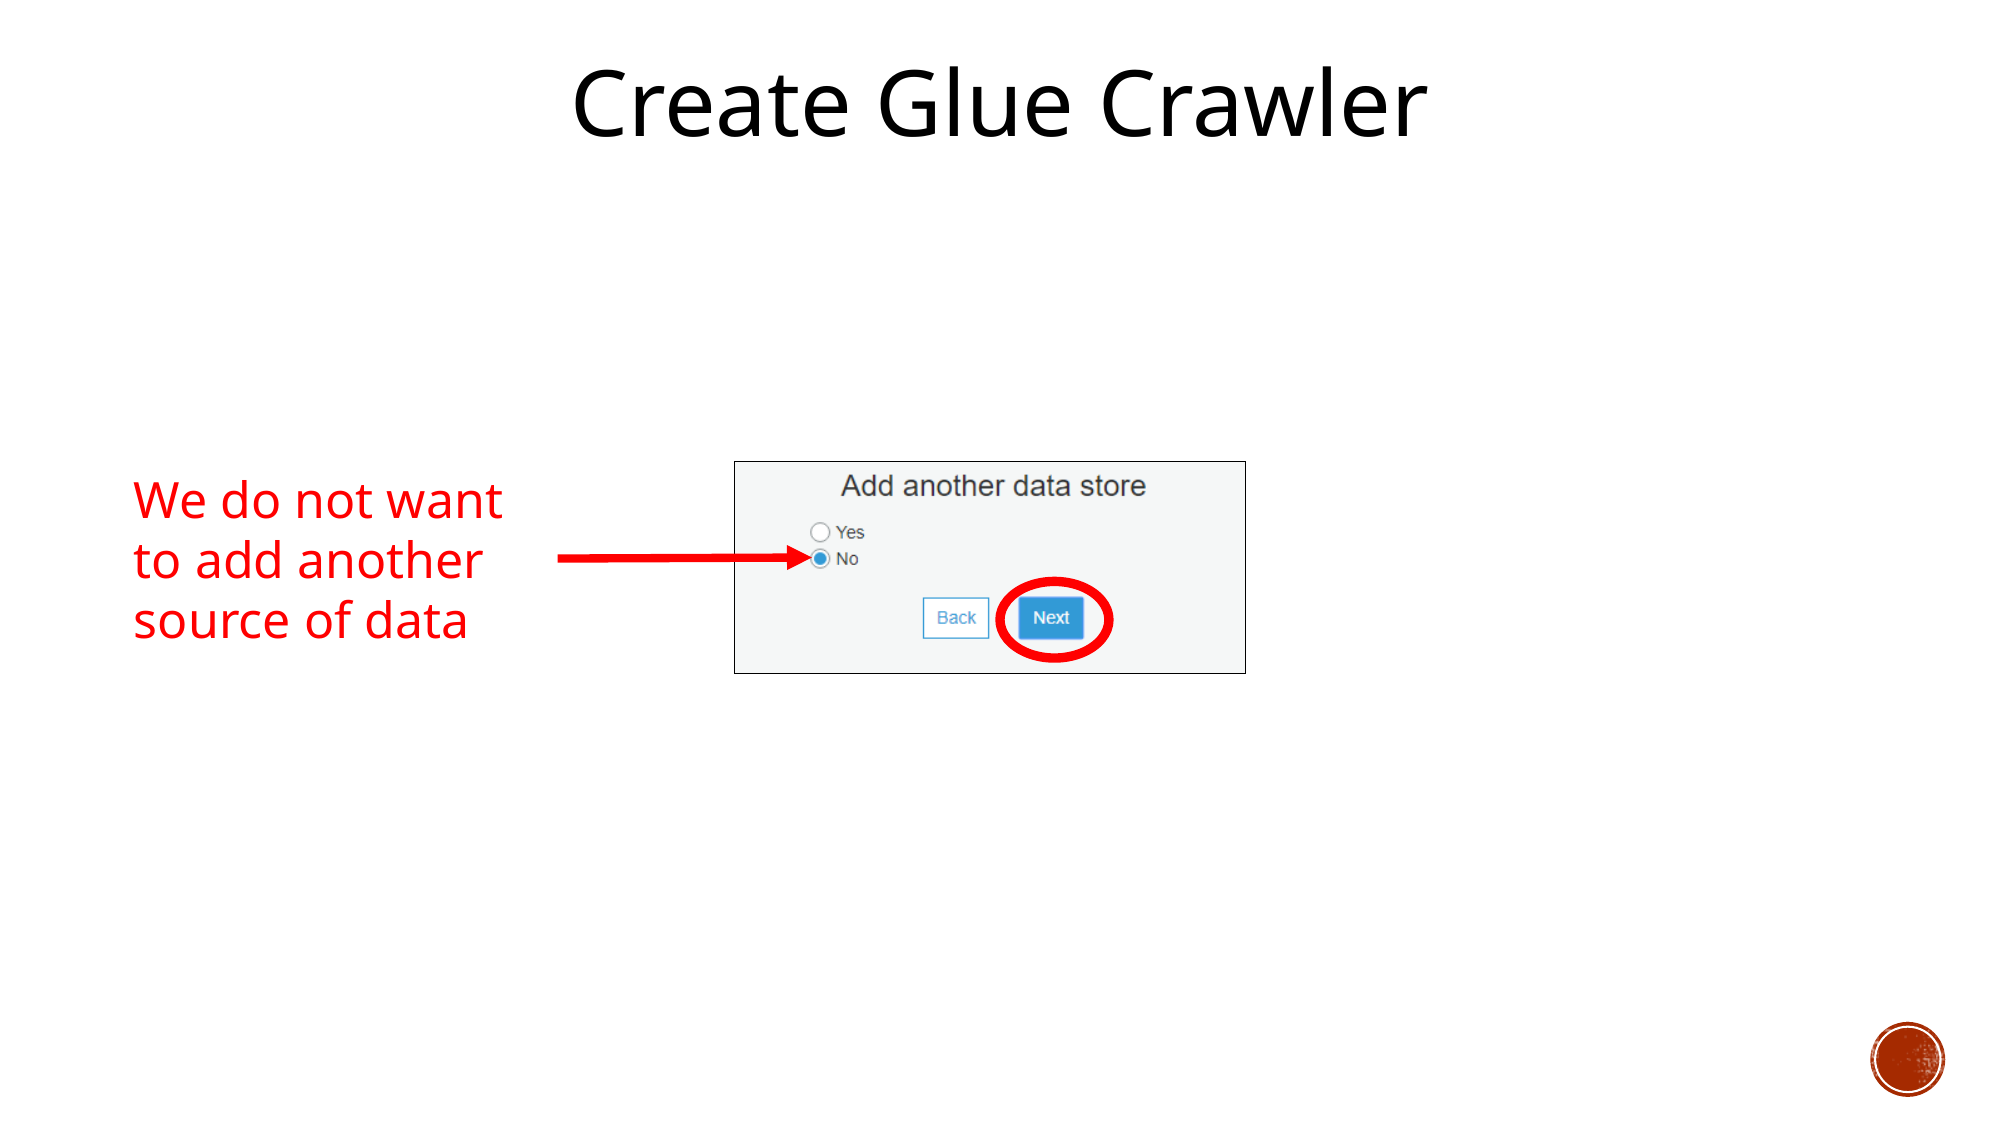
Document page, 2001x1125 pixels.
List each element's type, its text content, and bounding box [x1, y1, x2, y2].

text_box Create Glue Crawler [498, 36, 1502, 162]
picture [734, 461, 1246, 674]
text_box We do not want to add another source of data [119, 461, 558, 656]
